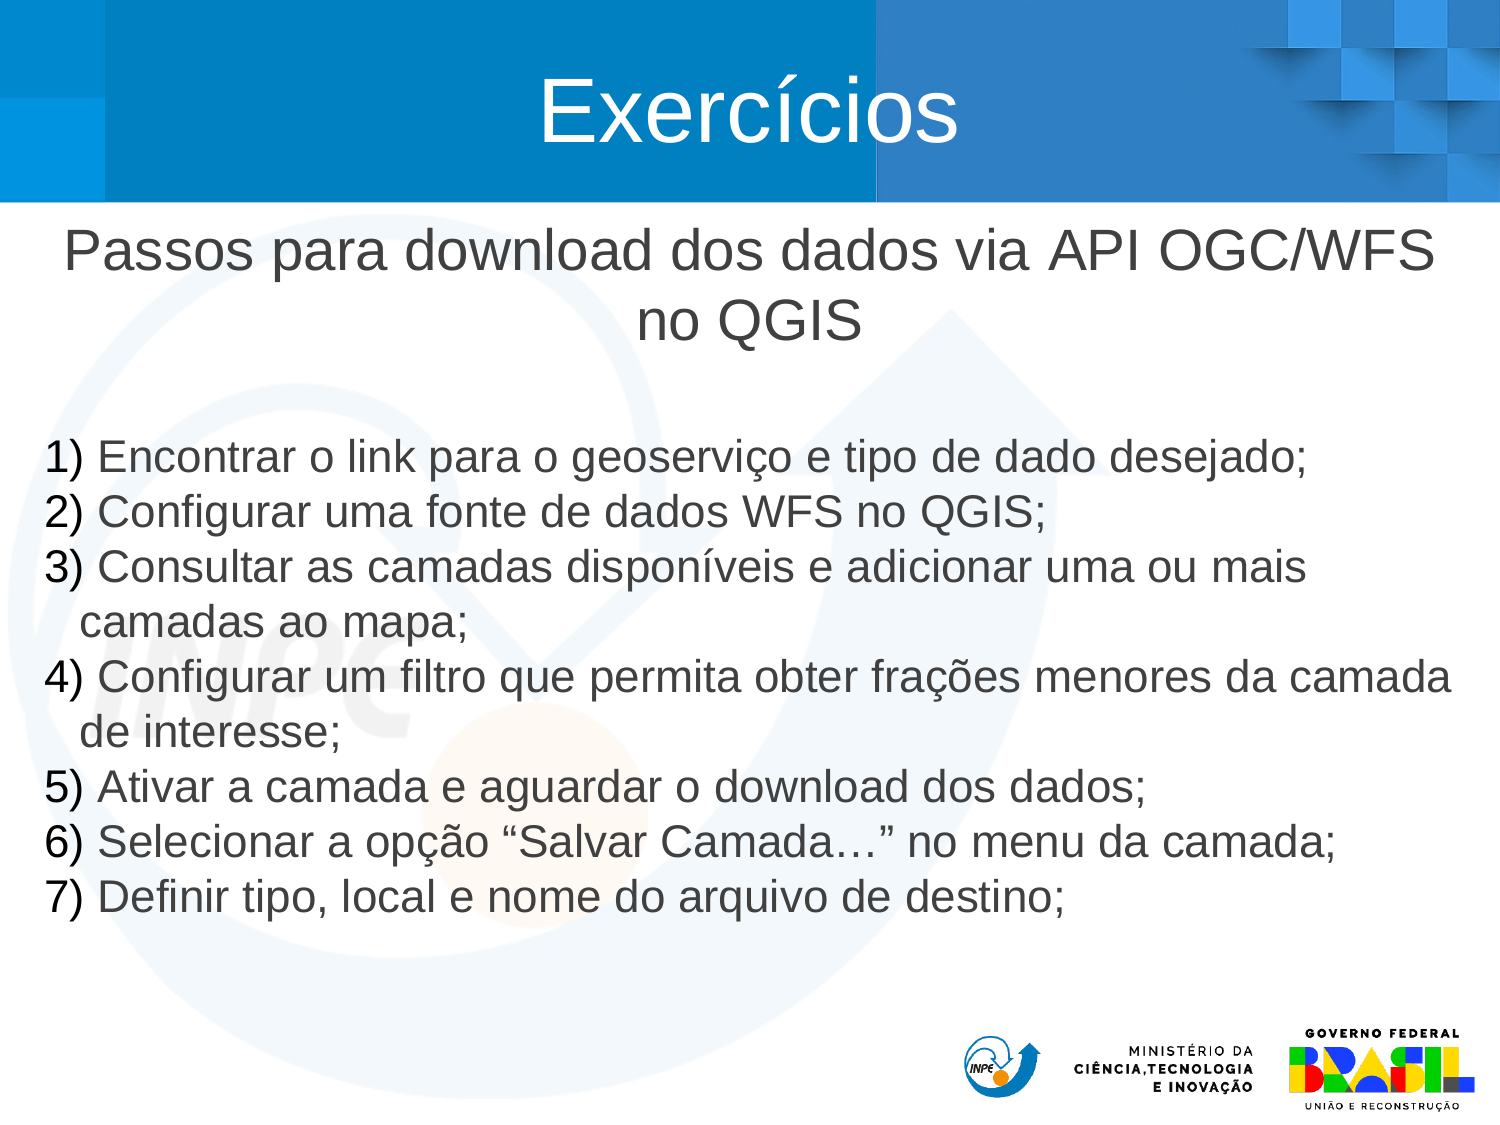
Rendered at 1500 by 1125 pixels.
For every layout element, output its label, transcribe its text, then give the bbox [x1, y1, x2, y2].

text_box Passos para download dos dados via API OGC/WFS no QGIS [35, 212, 1465, 378]
picture [0, 0, 1500, 1125]
text_box Exercícios [74, 14, 1425, 196]
text_box Encontrar o link para o geoserviço e tipo de dado desejado; Configurar uma fonte de dados WFS no QGIS; Consultar as camadas disponíveis e adicionar uma ou mais camadas ao mapa; Configurar um filtro que permita obter frações menores da camada de interesse; Ativar a camada e aguardar o download dos dados; Selecionar a opção “Salvar Camada…” no menu da camada; Definir tipo, local e nome do arquivo de destino; [29, 419, 1471, 896]
